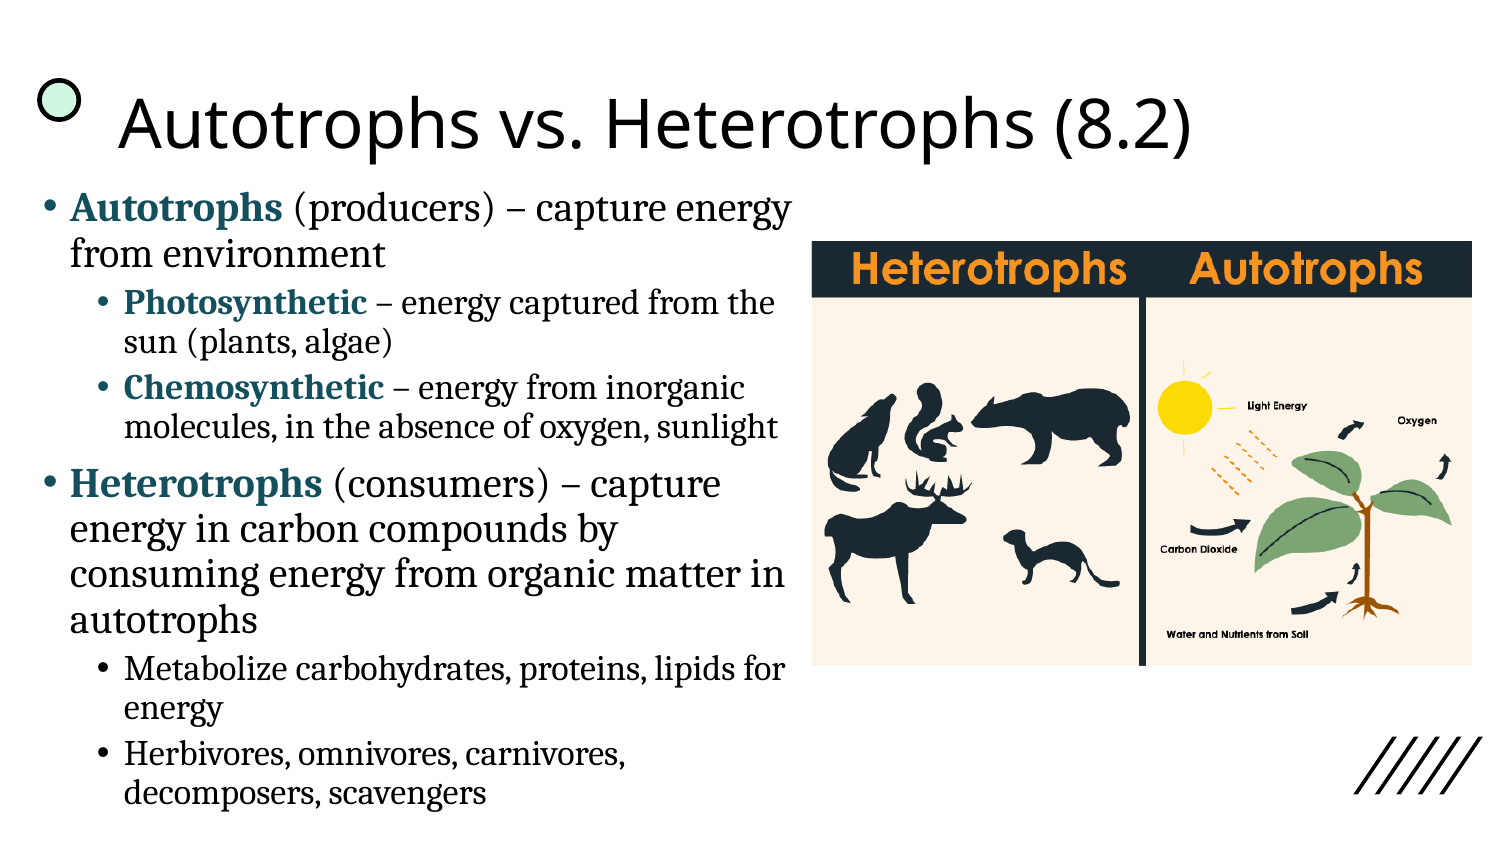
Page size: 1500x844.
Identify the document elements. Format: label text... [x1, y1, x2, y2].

title Autotrophs vs. Heterotrophs (8.2) [103, 44, 1397, 208]
list Autotrophs (producers) – capture energy from environment Photosynthetic – energy captured from the sun (plants, algae) Chemosynthetic – energy from inorganic molecules, in the absence of oxygen, sunlight Heterotrophs (consumers) – capture energy in carbon compounds by consuming energy from organic matter in autotrophs Metabolize carbohydrates, proteins, lipids for energy Herbivores, omnivores, carnivores, decomposers, scavengers [27, 177, 812, 827]
picture [811, 241, 1472, 666]
